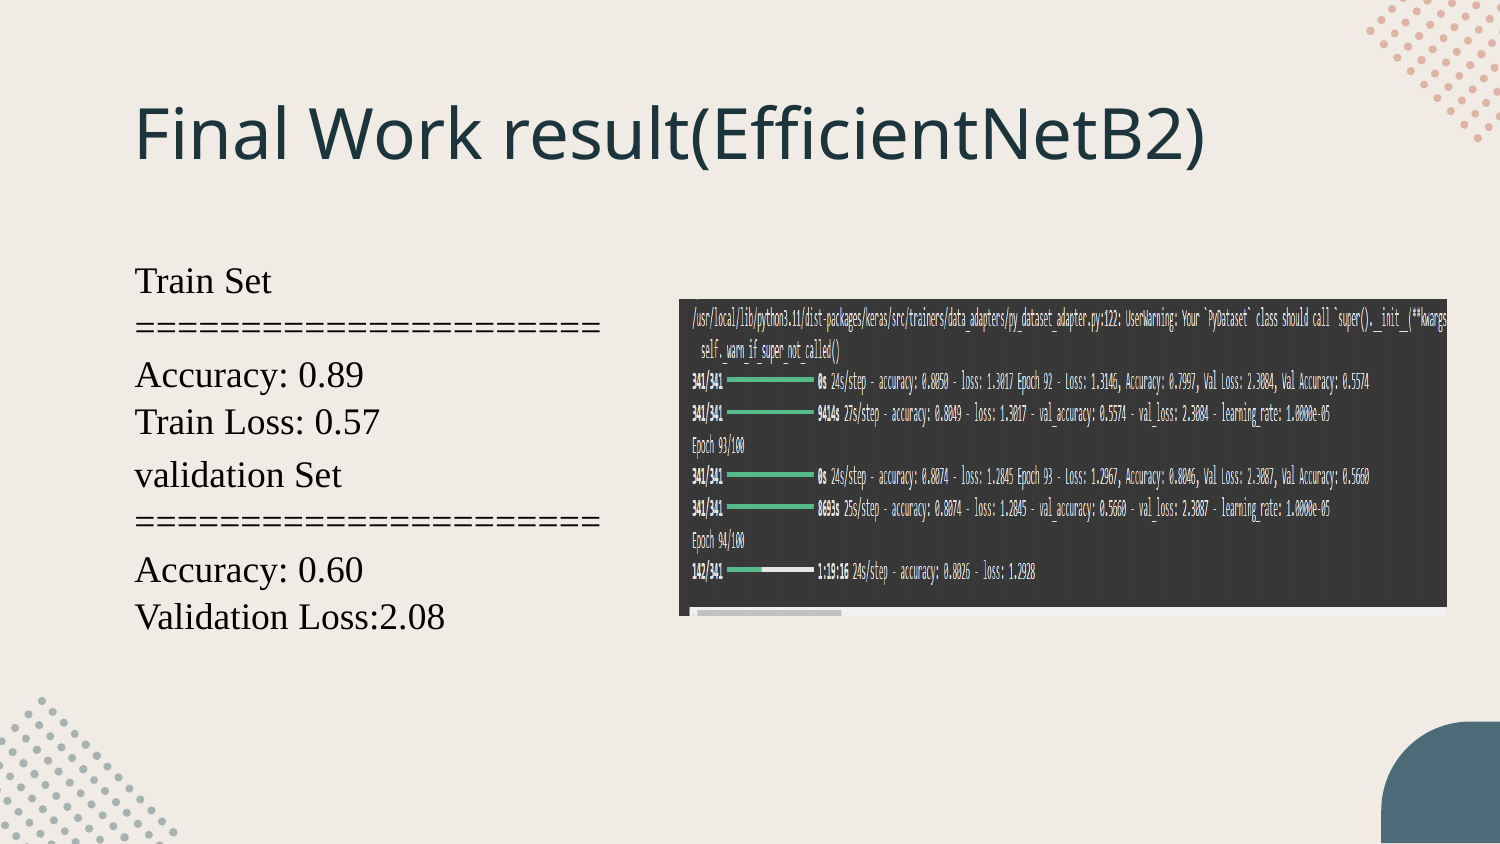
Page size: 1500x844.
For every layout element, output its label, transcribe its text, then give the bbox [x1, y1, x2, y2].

text_box Train Set ====================== Accuracy: 0.89 Train Loss: 0.57 validation Set ====================== Accuracy: 0.60 Validation Loss:2.08 [113, 238, 631, 754]
picture [679, 298, 1448, 616]
title Final Work result(EfficientNetB2) [118, 90, 1382, 196]
